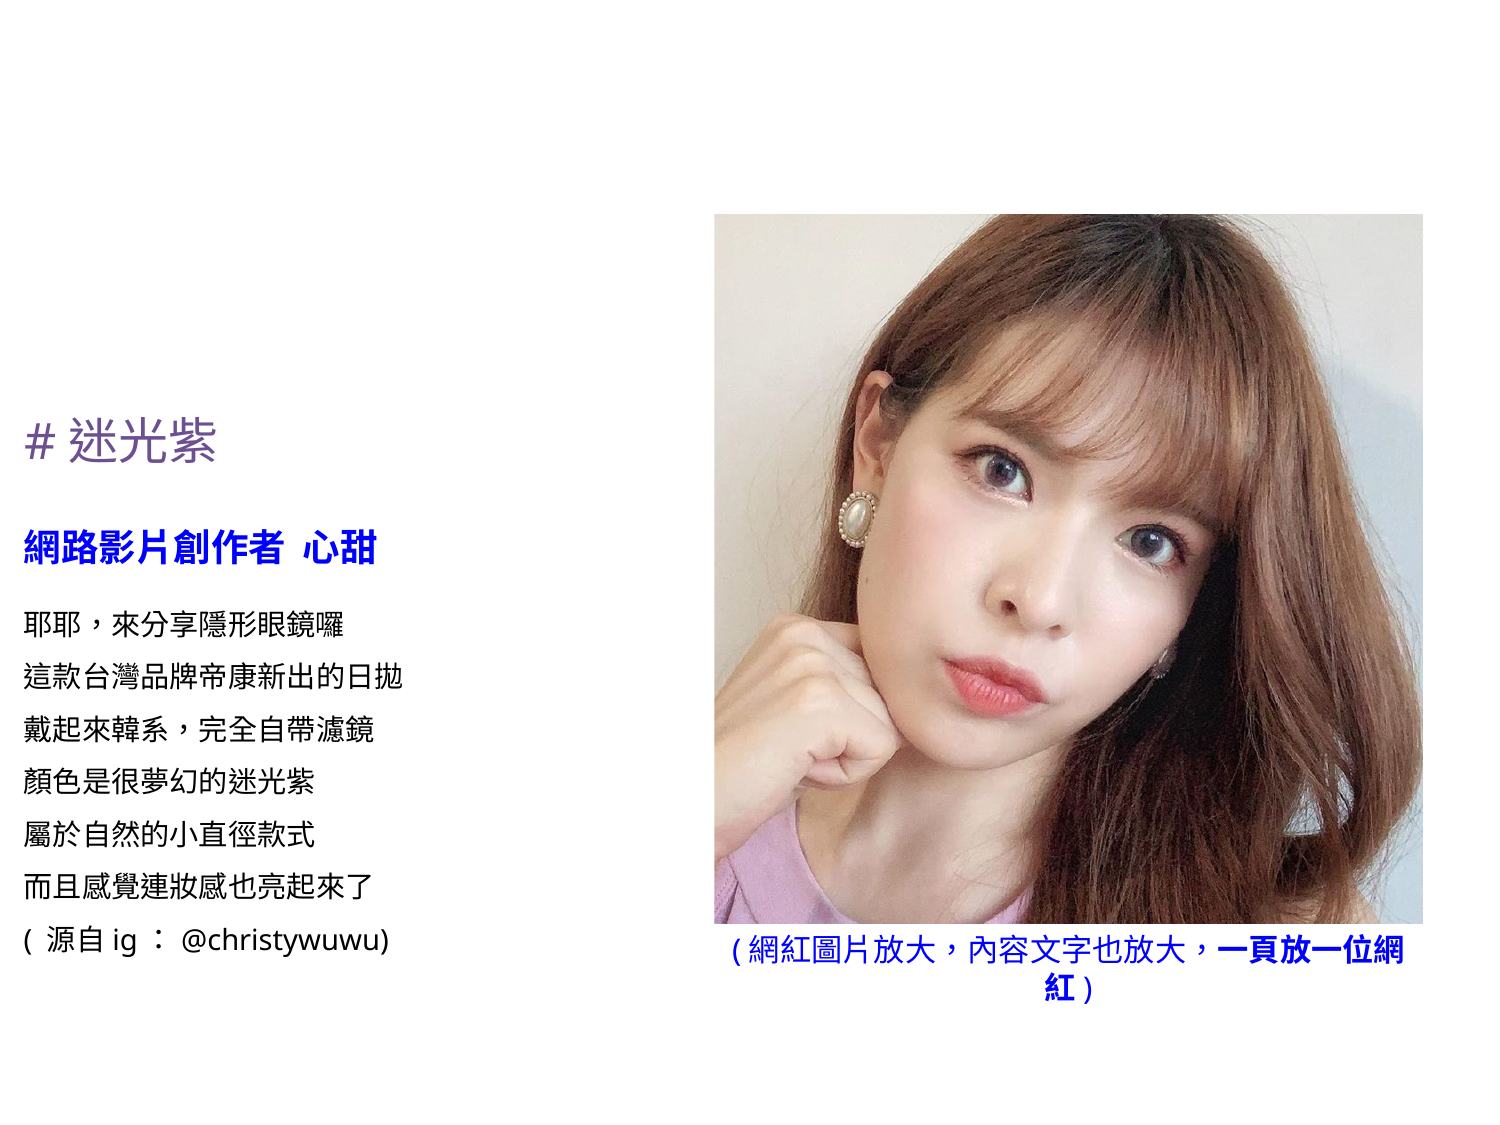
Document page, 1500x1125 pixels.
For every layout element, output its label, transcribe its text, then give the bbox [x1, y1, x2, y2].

text_box (網紅圖片放大，內容文字也放大，一頁放一位網紅) [703, 923, 1434, 1013]
text_box #迷光紫 [9, 371, 234, 477]
text_box 網路影片創作者 心甜 耶耶，來分享隱形眼鏡囉 這款台灣品牌帝康新出的日拋 戴起來韓系，完全自帶濾鏡 顏色是很夢幻的迷光紫 屬於自然的小直徑款式 而且感覺連妝感也亮起來了 ( 源自ig：@christywuwu) [8, 516, 691, 964]
picture [713, 214, 1424, 924]
